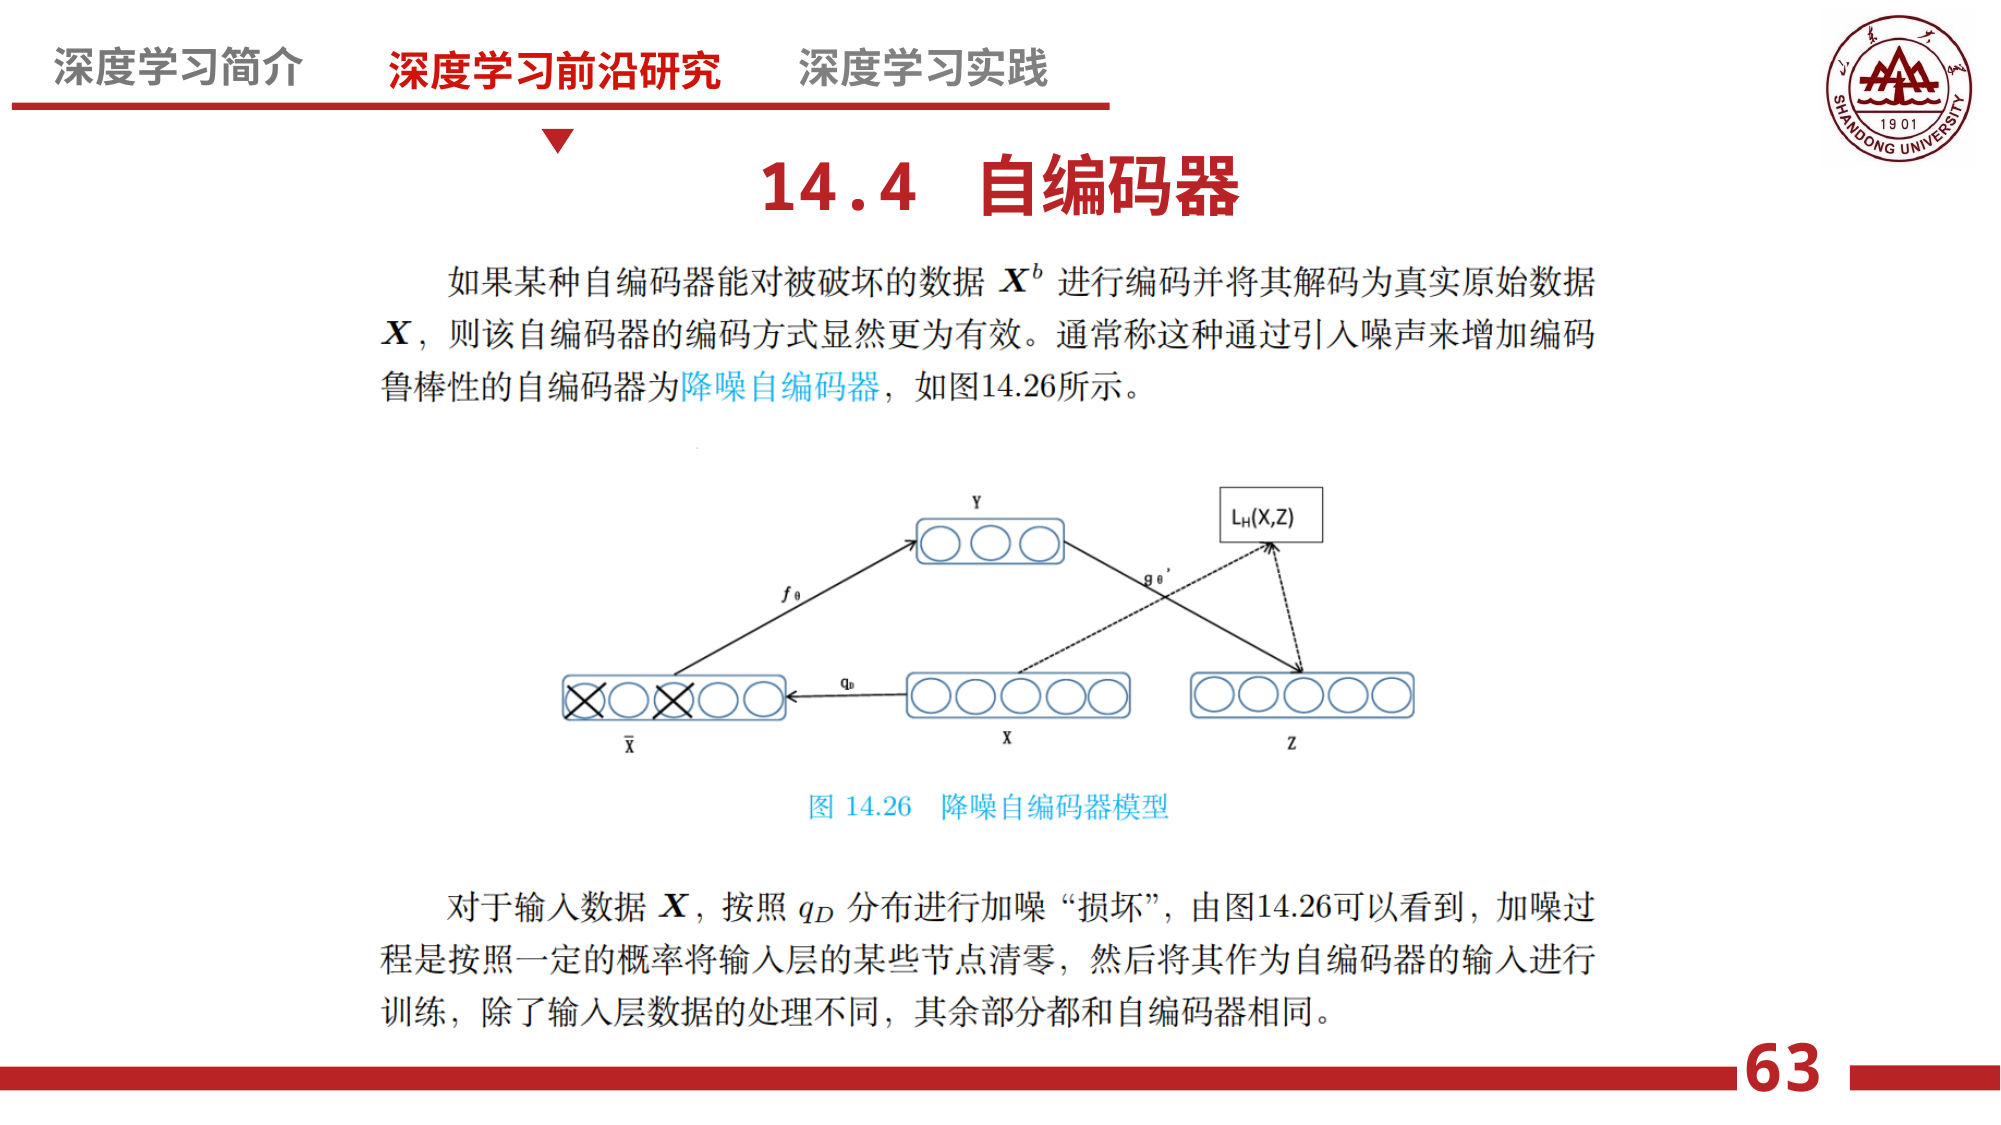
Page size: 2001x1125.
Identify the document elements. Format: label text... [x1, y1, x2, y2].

text_box 14.4 自编码器 [743, 136, 1257, 231]
picture [1820, 9, 1977, 167]
picture [349, 260, 1651, 1039]
